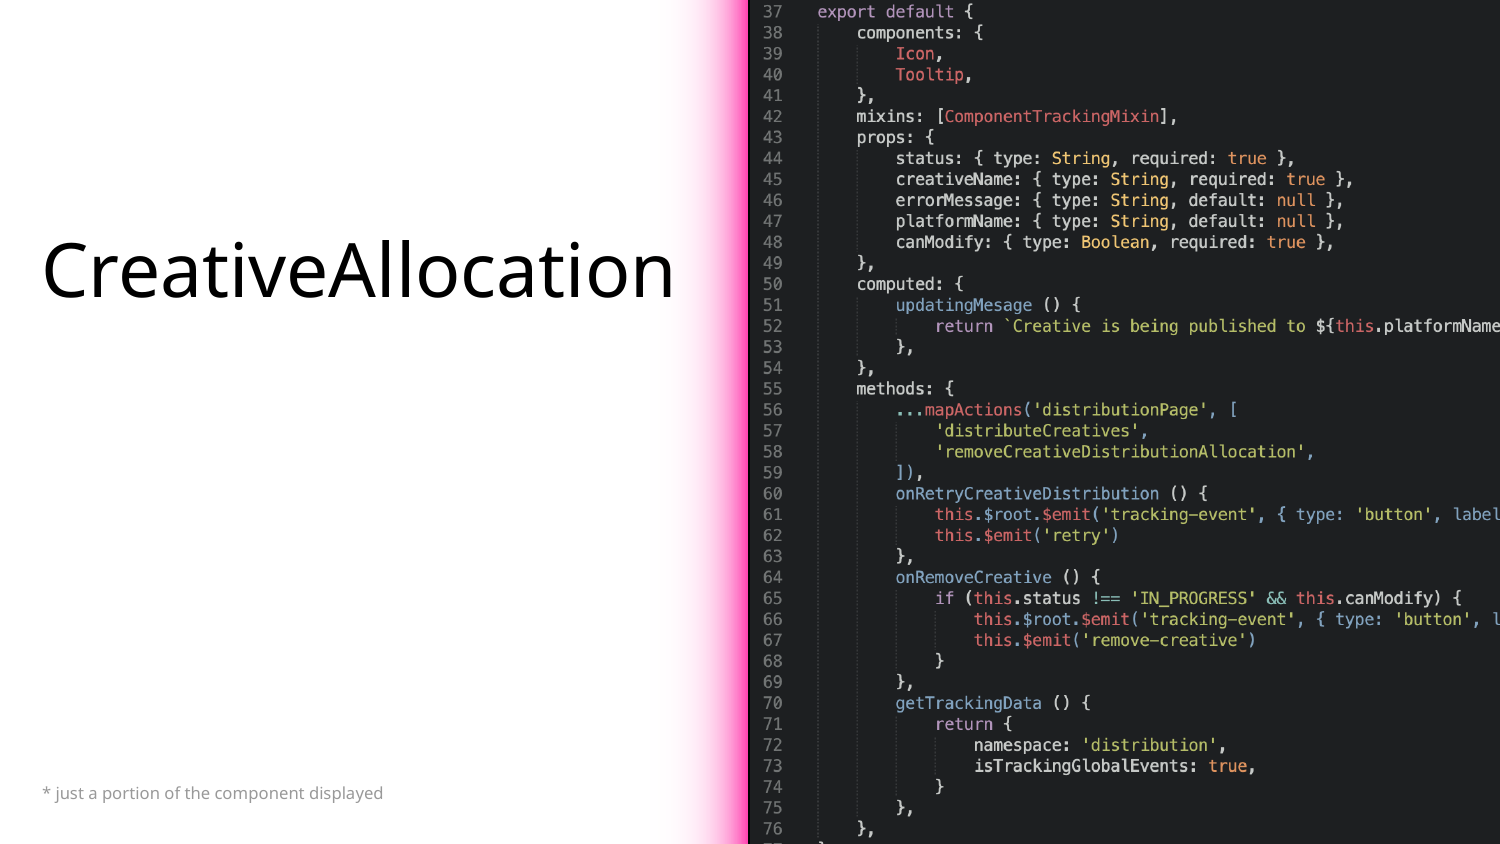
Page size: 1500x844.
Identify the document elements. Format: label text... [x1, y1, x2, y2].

list CreativeAllocation [41, 233, 710, 745]
picture [0, 0, 748, 844]
picture [749, 0, 1500, 844]
title * just a portion of the component displayed [42, 786, 707, 825]
